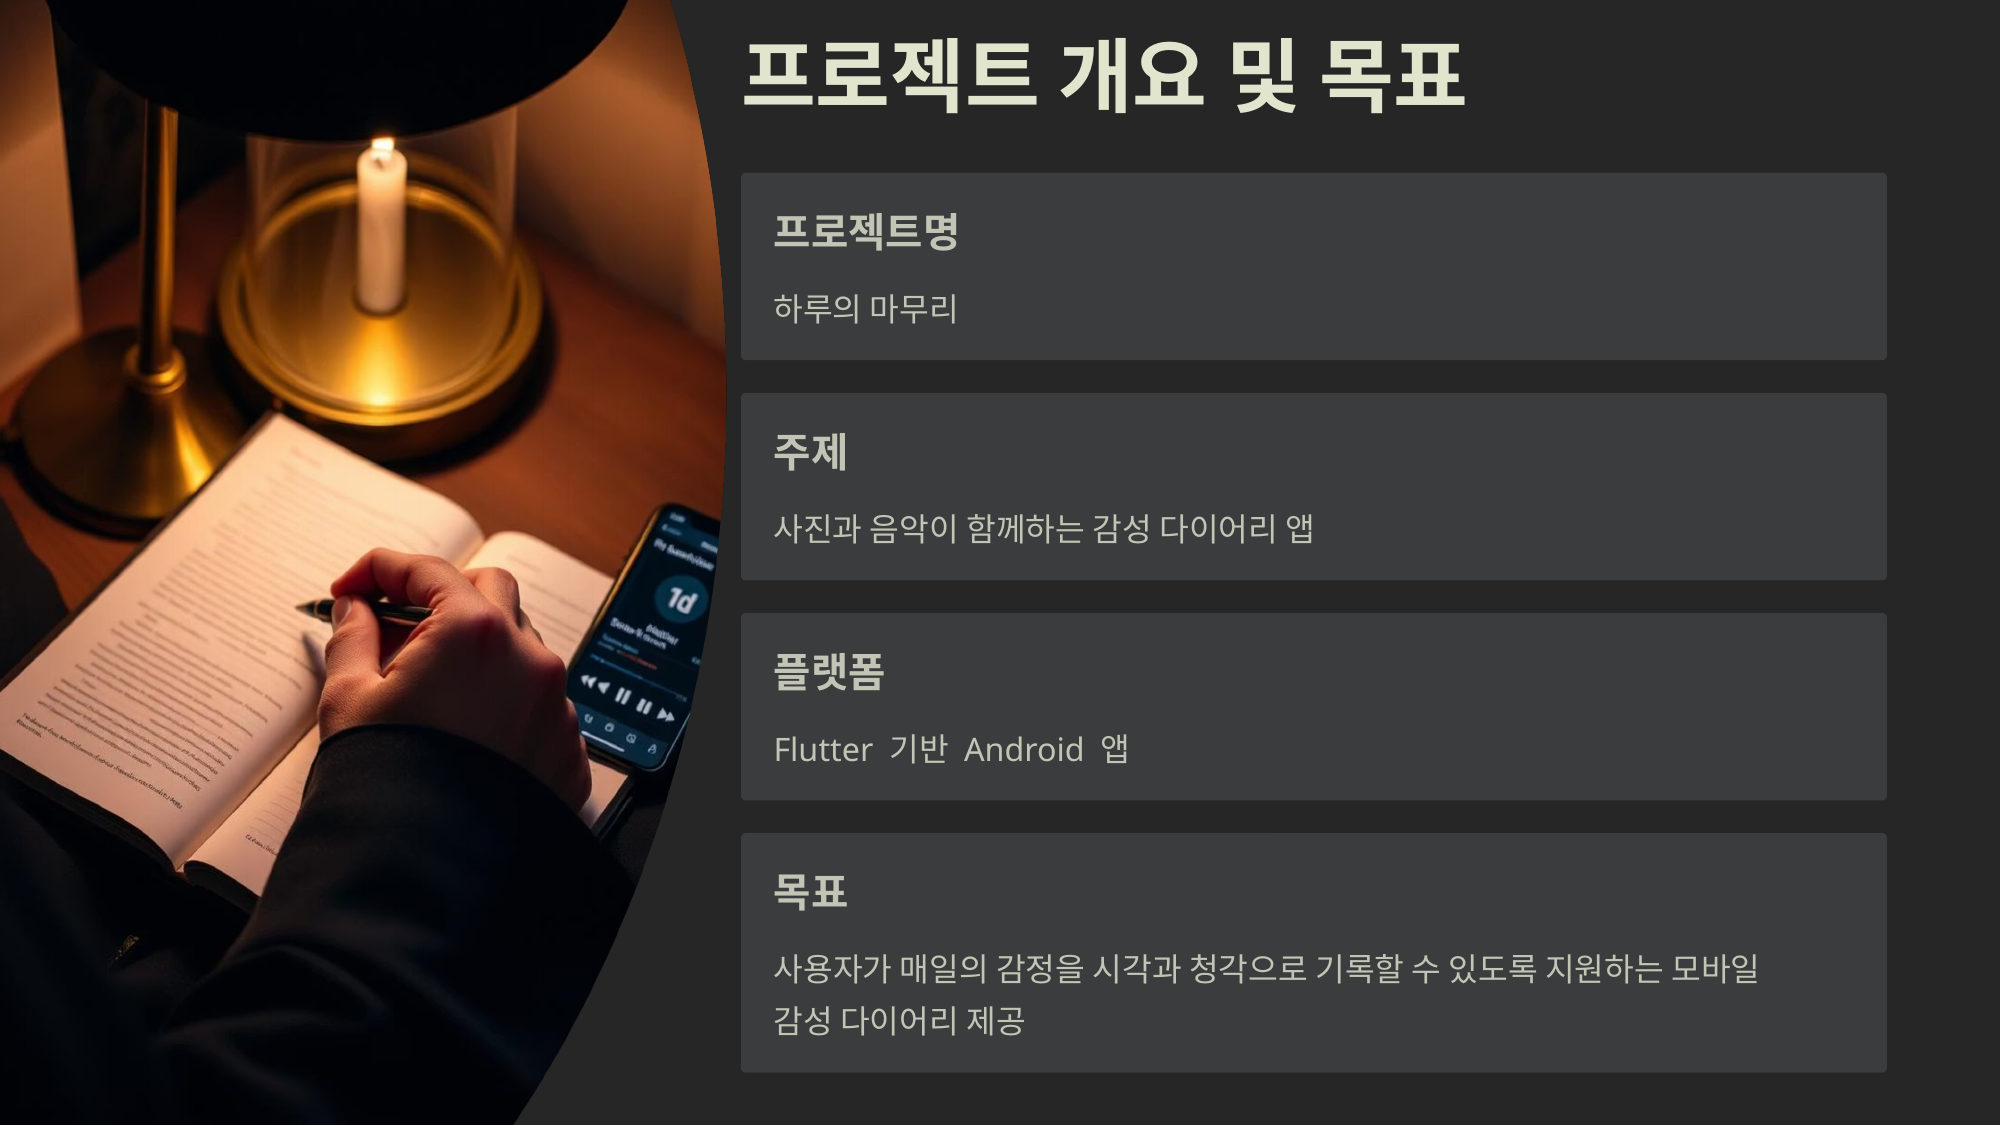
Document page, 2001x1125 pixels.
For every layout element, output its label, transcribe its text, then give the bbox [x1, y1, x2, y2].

text_box [742, 612, 1887, 801]
text_box [742, 172, 1887, 361]
text_box [742, 832, 1887, 1073]
picture [0, 0, 742, 1125]
text_box 목표 [773, 865, 1181, 917]
text_box 프로젝트명 [773, 205, 1181, 257]
text_box [742, 392, 1887, 581]
text_box 프로젝트 개요 및 목표 [742, 22, 1555, 124]
text_box 하루의 마무리 [773, 275, 1948, 328]
text_box 사진과 음악이 함께하는 감성 다이어리 앱 [773, 495, 1948, 548]
text_box 플랫폼 [773, 645, 1181, 697]
text_box Flutter 기반 Android 앱 [773, 715, 1948, 768]
text_box 사용자가 매일의 감정을 시각과 청각으로 기록할 수 있도록 지원하는 모바일 감성 다이어리 제공 [773, 936, 1787, 1041]
text_box 주제 [773, 425, 1181, 477]
